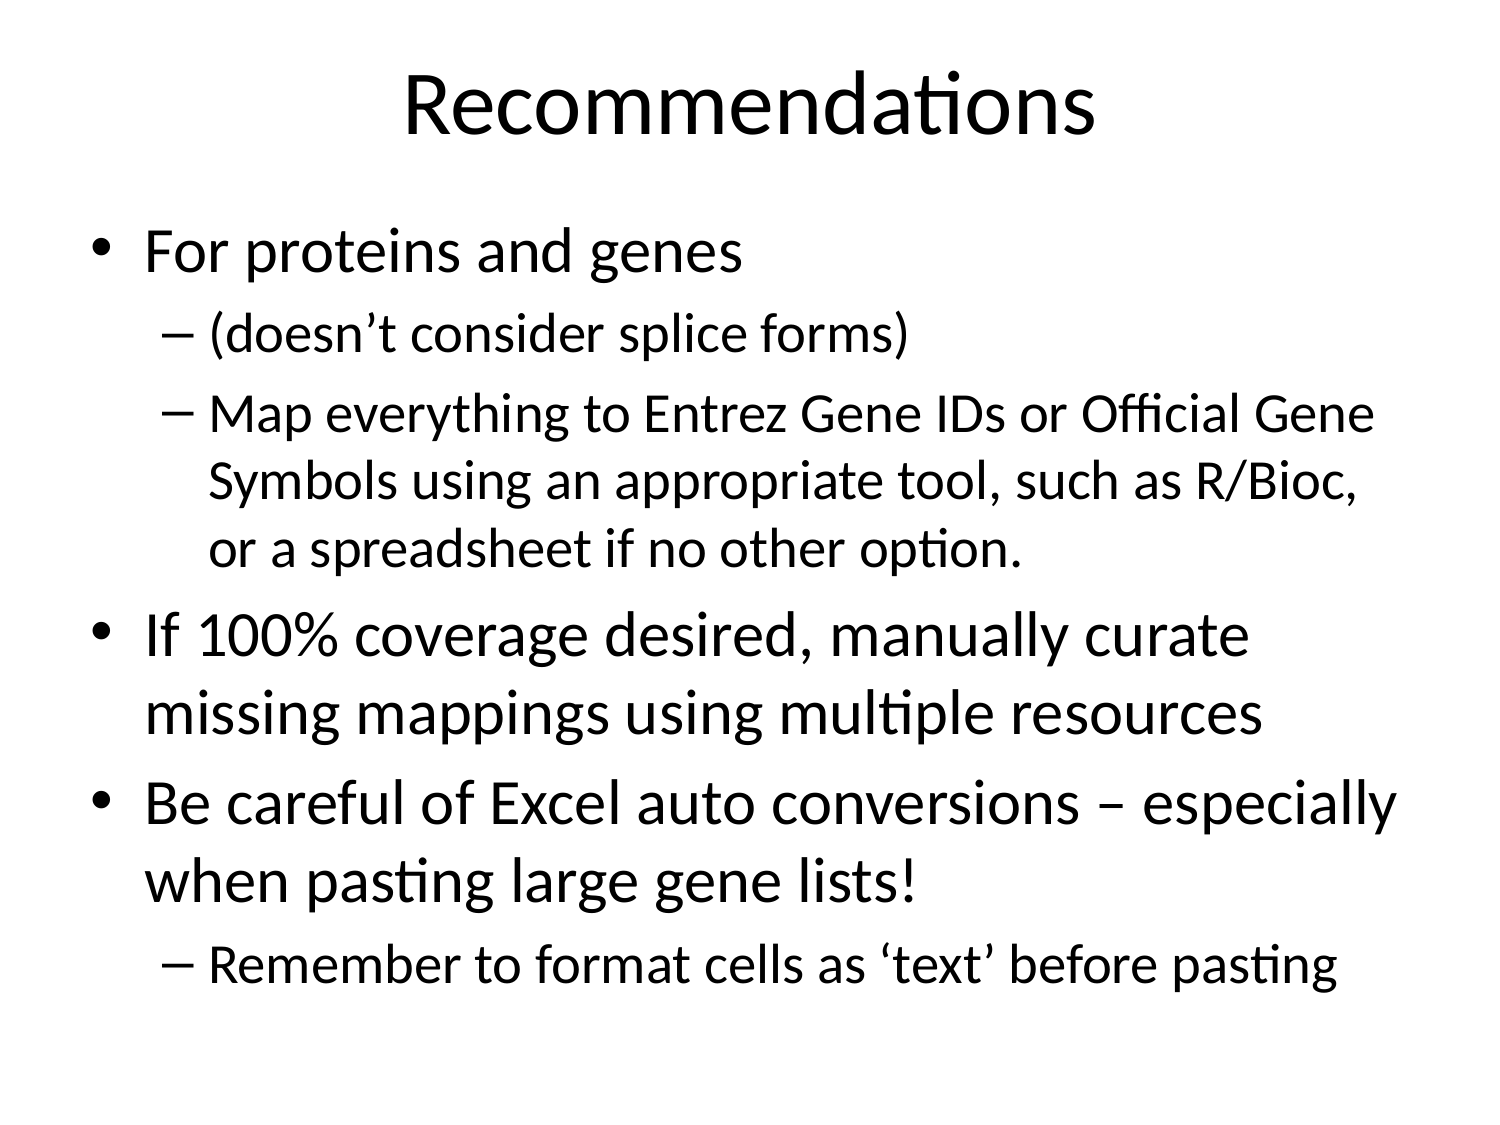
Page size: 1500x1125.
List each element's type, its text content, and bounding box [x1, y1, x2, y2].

title Recommendations [75, 45, 1425, 150]
list For proteins and genes (doesn’t consider splice forms) Map everything to Entrez Gene IDs or Official Gene Symbols using an appropriate tool, such as R/Bioc, or a spreadsheet if no other option. If 100% coverage desired, manually curate missing mappings using multiple resources Be careful of Excel auto conversions – especially when pasting large gene lists! Remember to format cells as ‘text’ before pasting [75, 200, 1425, 1005]
